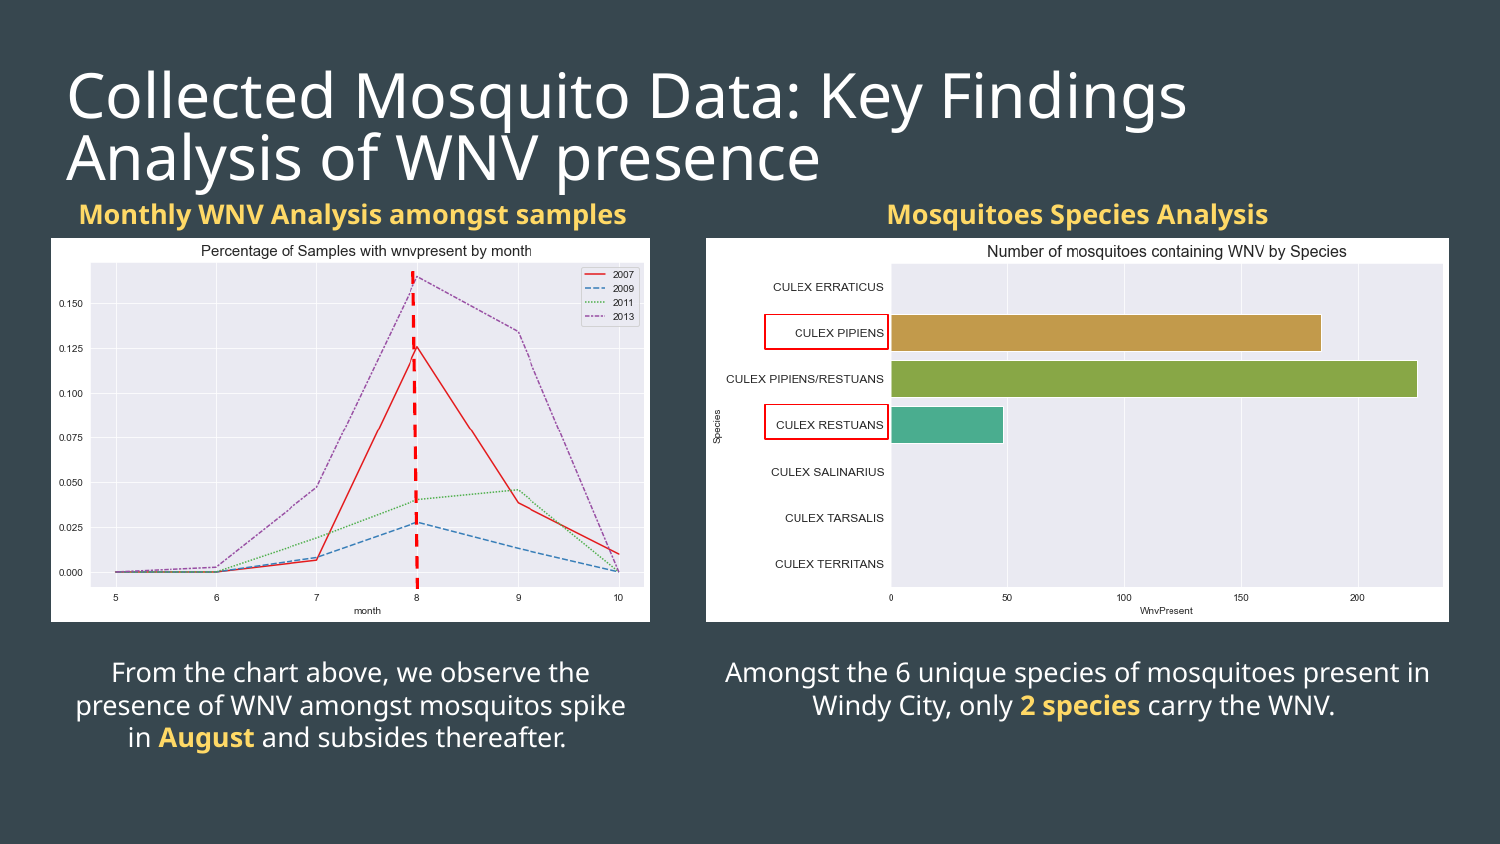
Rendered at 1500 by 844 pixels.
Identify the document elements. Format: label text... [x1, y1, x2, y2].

picture [50, 238, 651, 622]
text_box Mosquitoes Species Analysis [803, 188, 1352, 237]
title Collected Mosquito Data: Key Findings [51, 41, 1449, 135]
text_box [412, 270, 418, 590]
text_box Amongst the 6 unique species of mosquitoes present in Windy City, only 2 species carry the WNV. [706, 640, 1449, 785]
title Analysis of WNV presence [51, 135, 1449, 177]
picture [705, 238, 1450, 622]
text_box Monthly WNV Analysis amongst samples [62, 188, 643, 237]
text_box From the chart above, we observe the presence of WNV amongst mosquitos spike in August and subsides thereafter. [51, 640, 650, 785]
